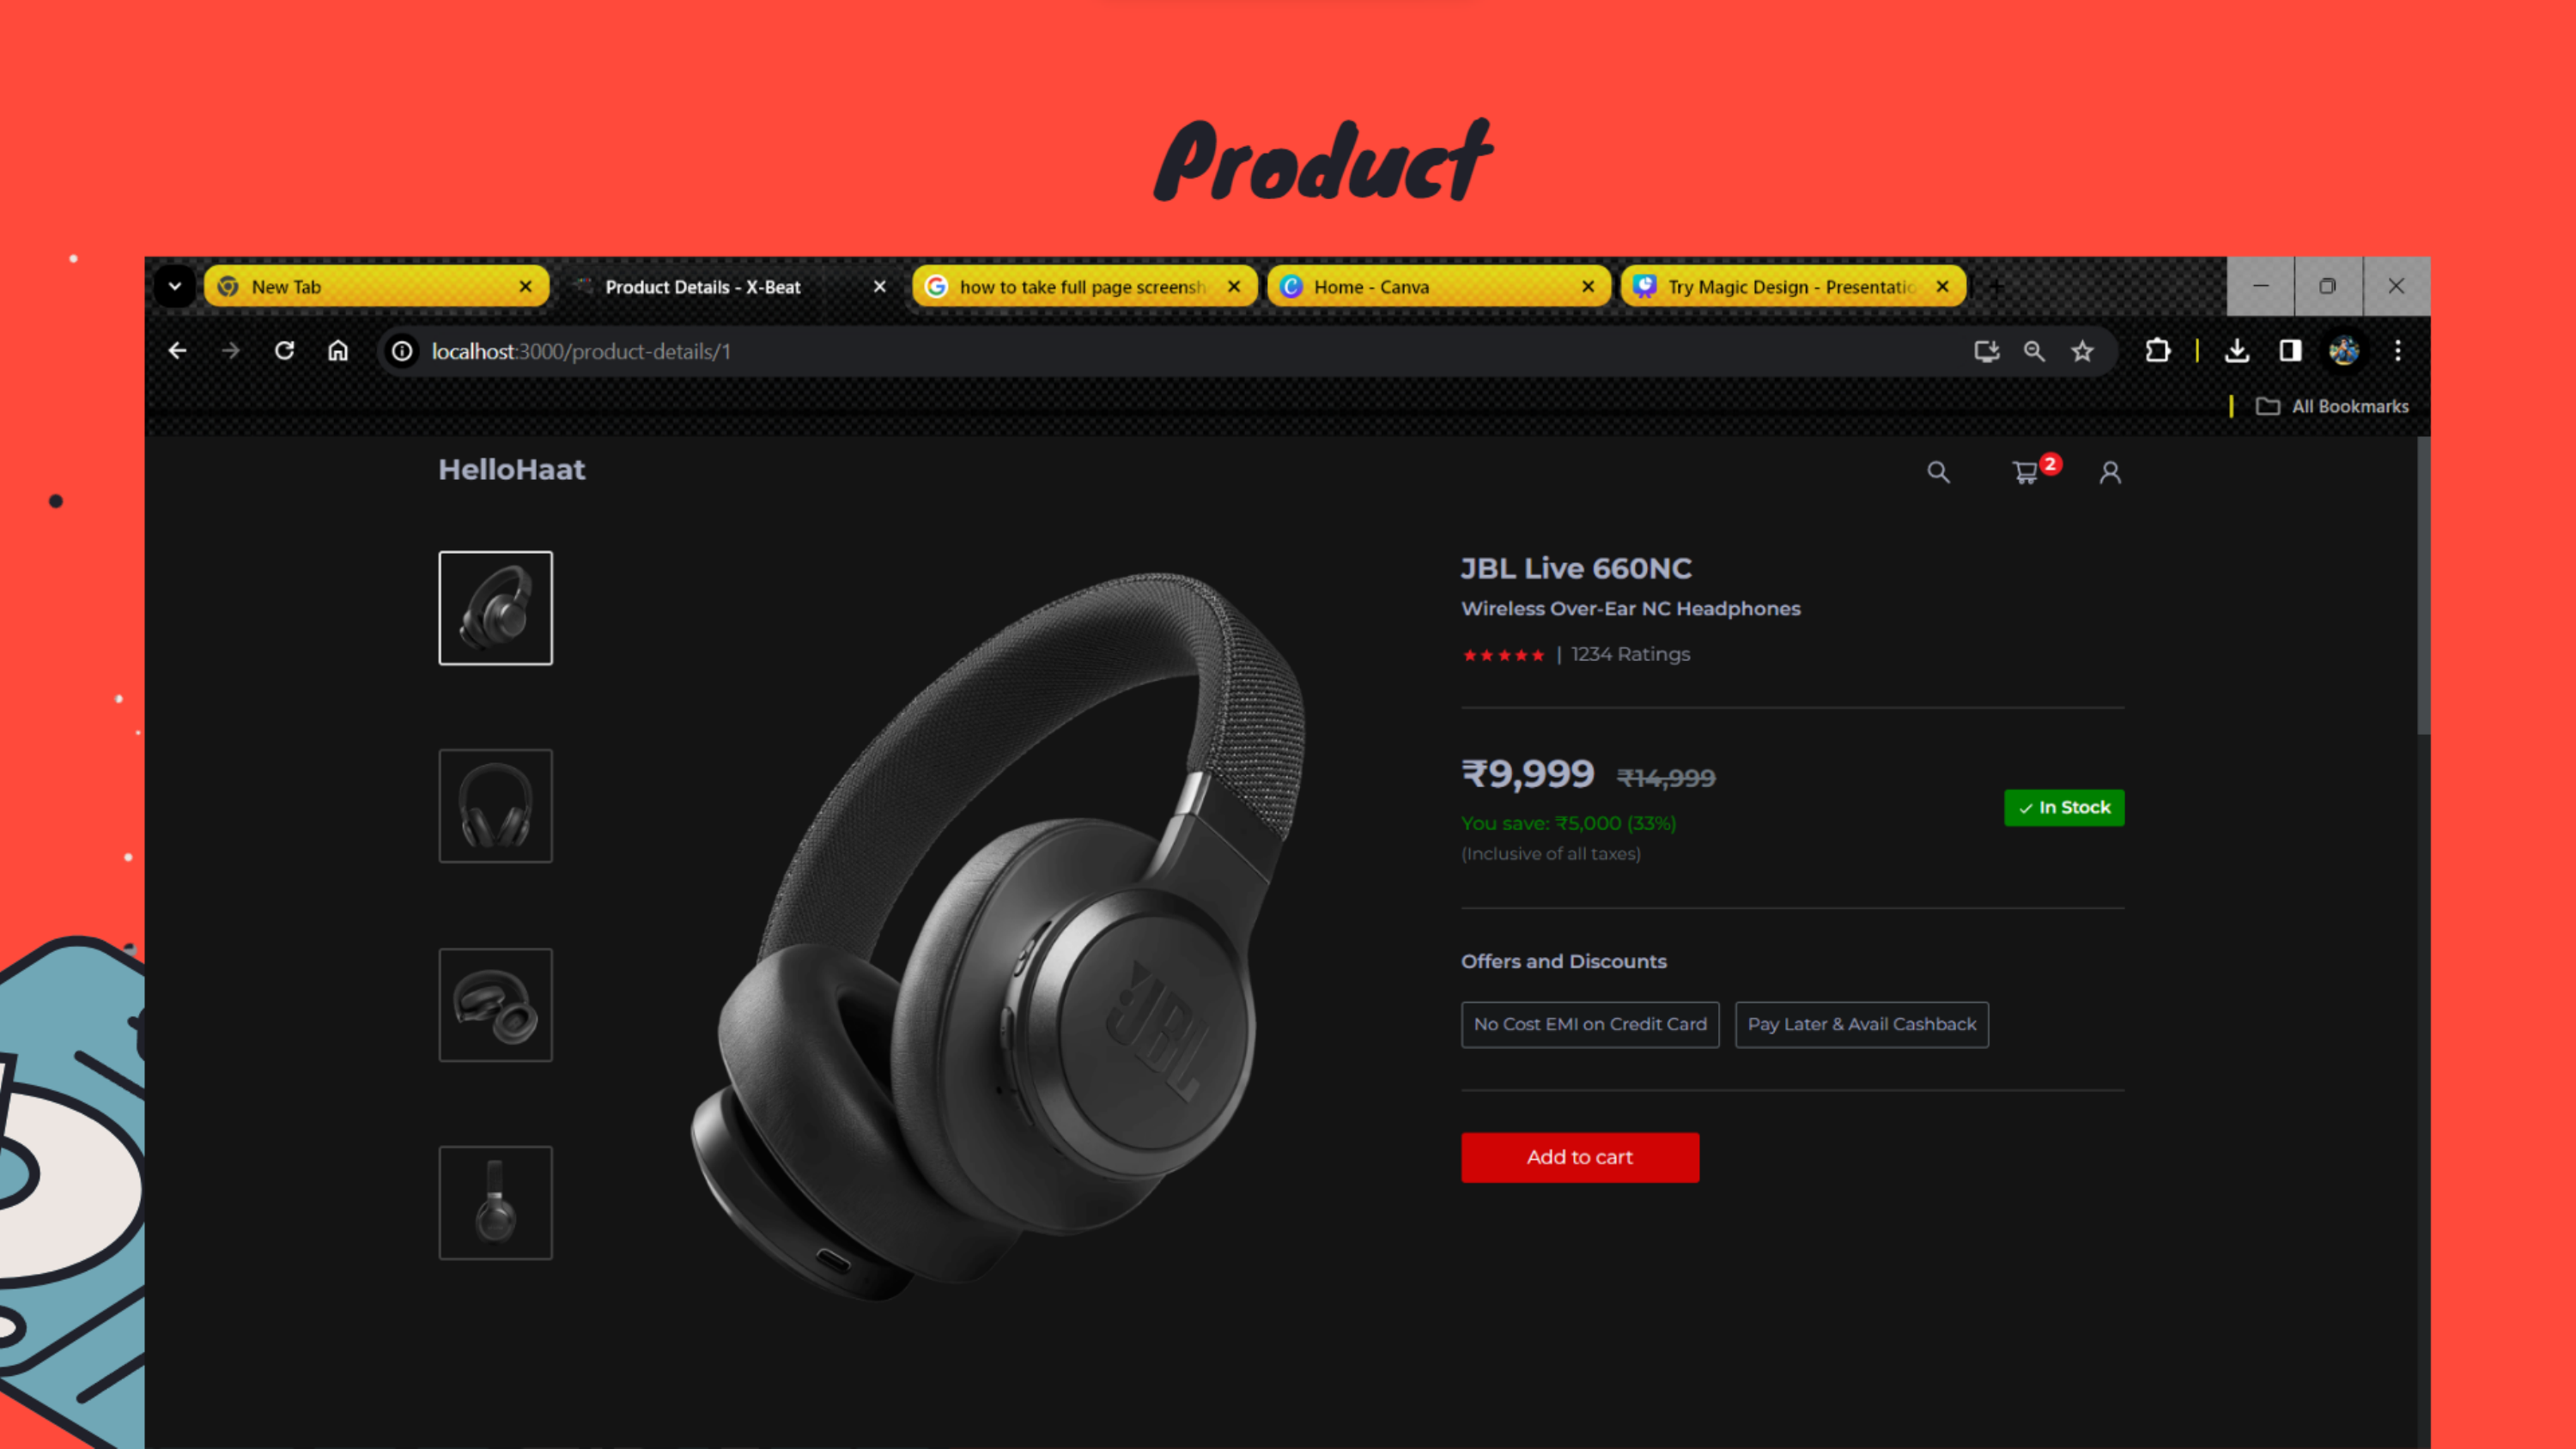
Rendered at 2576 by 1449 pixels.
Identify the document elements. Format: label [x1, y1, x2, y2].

text_box [0, 0, 2576, 1449]
